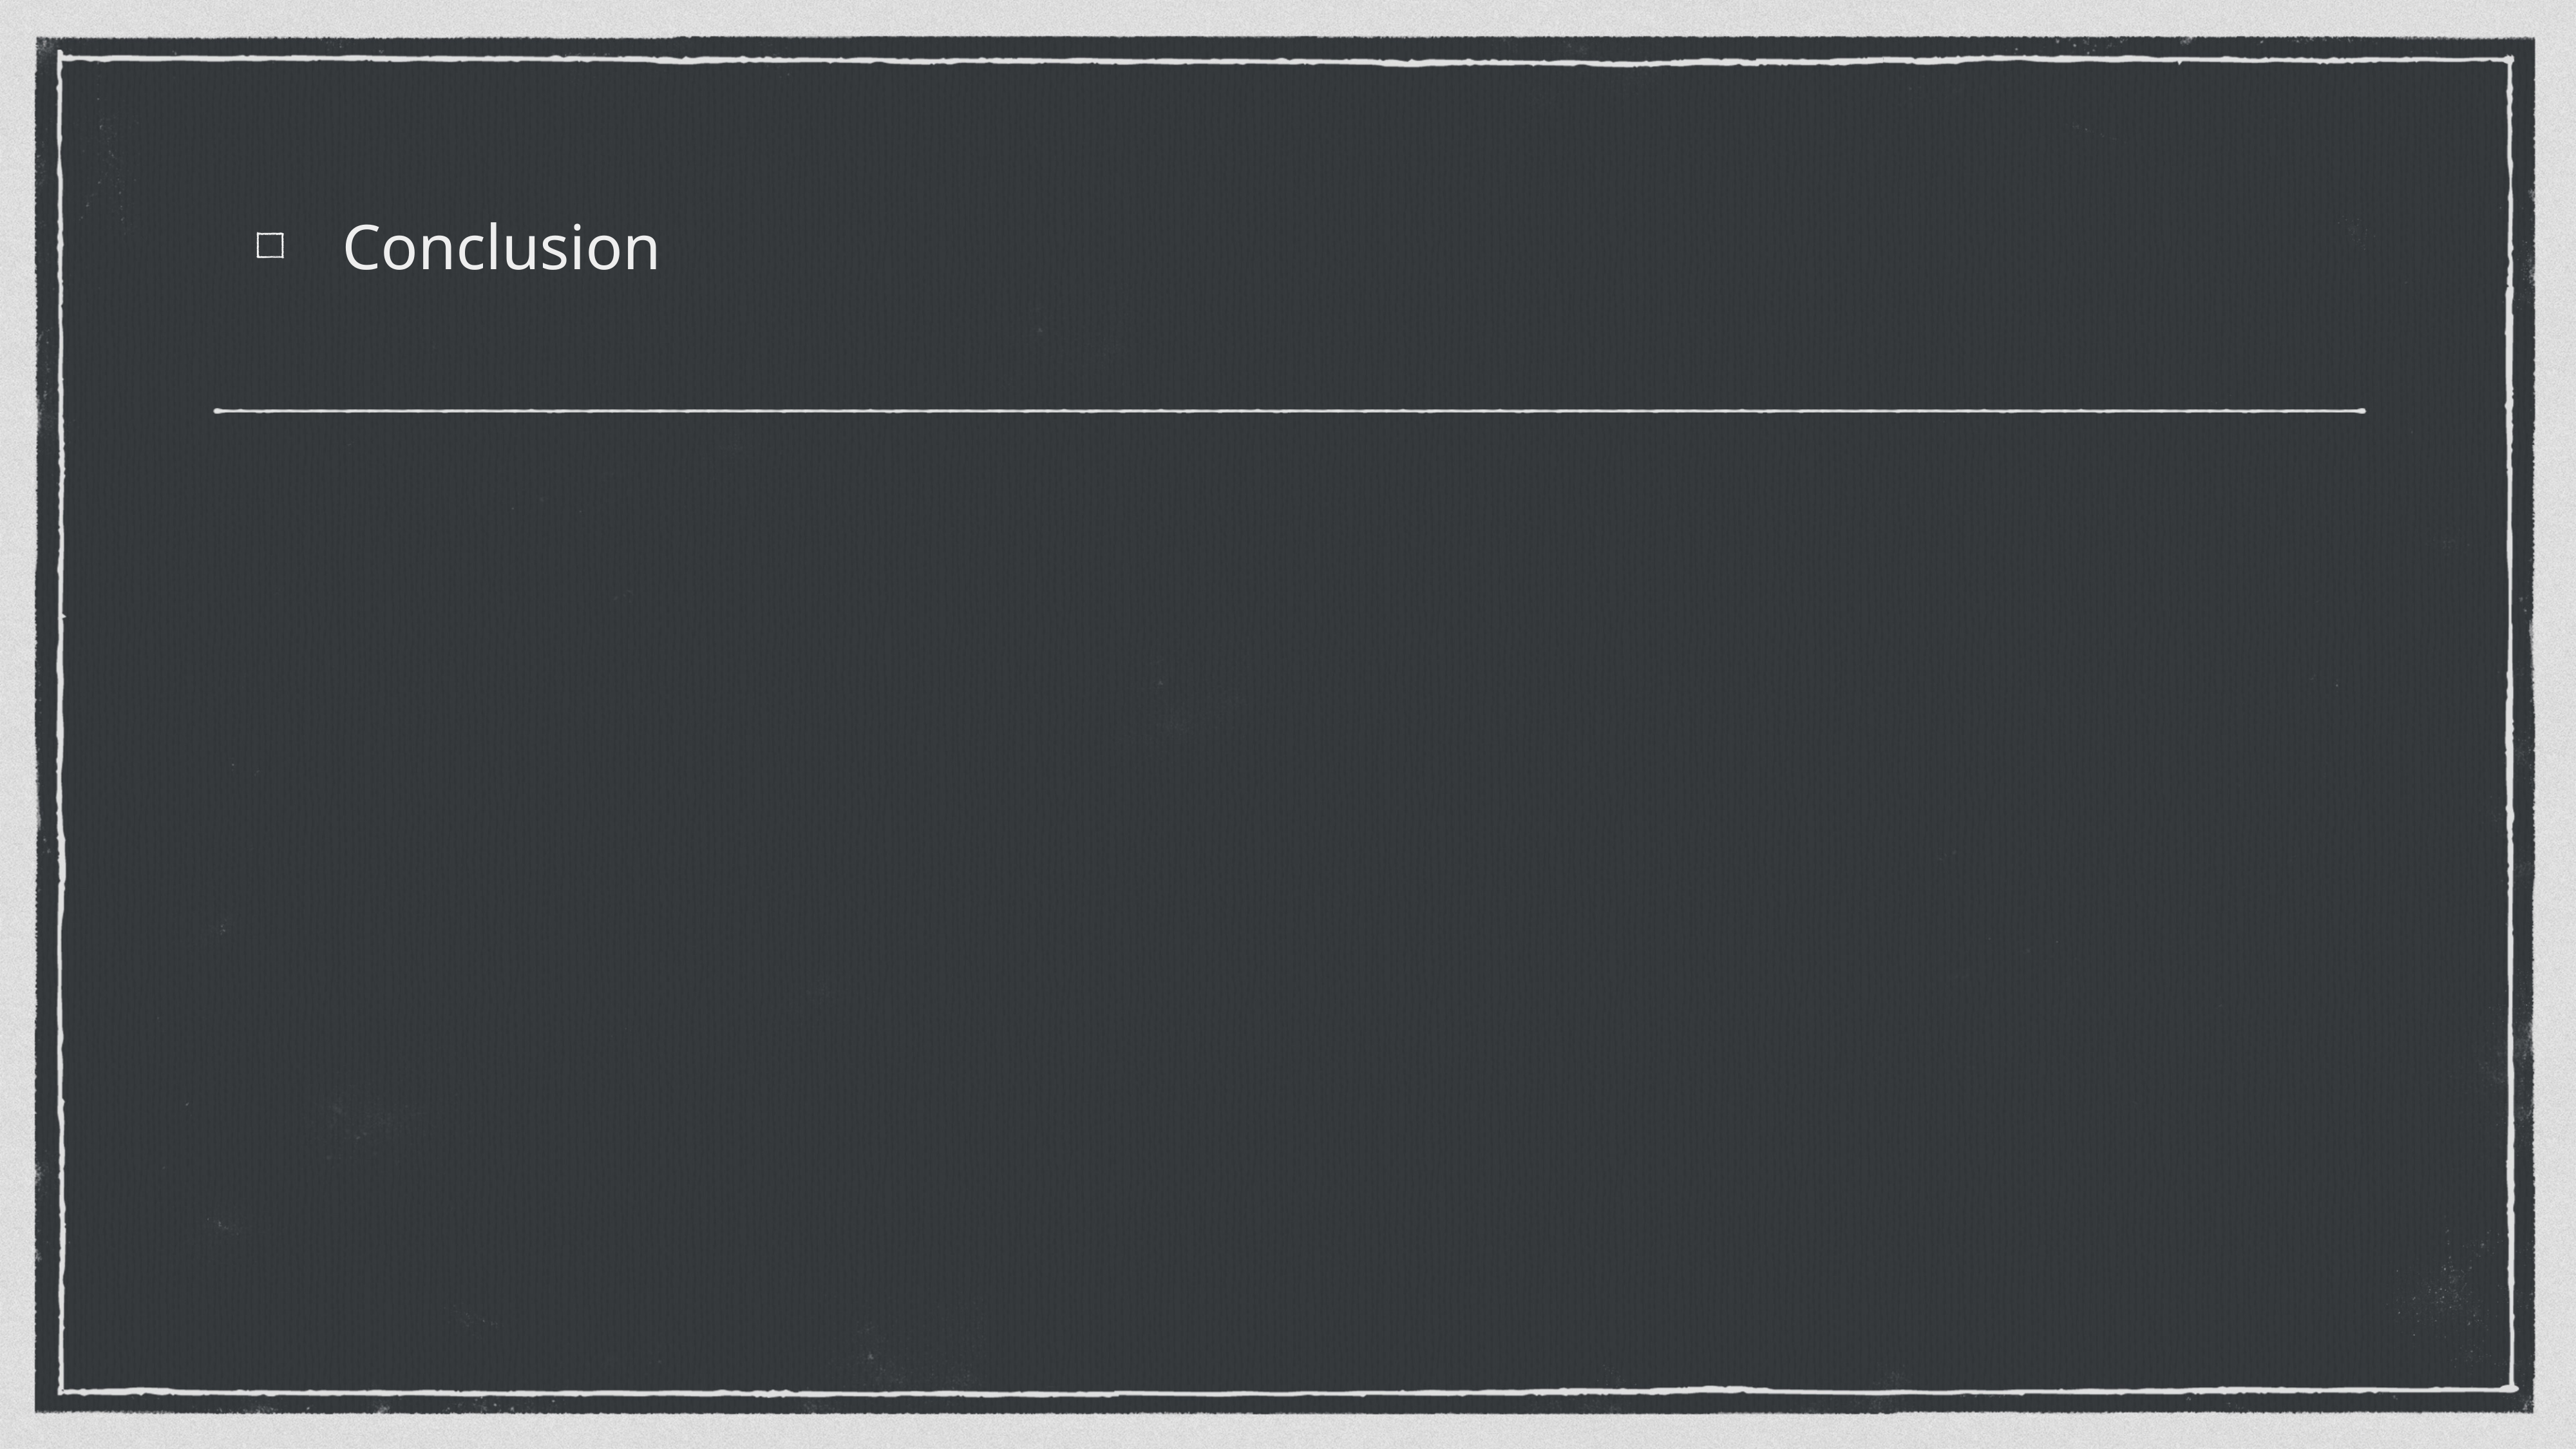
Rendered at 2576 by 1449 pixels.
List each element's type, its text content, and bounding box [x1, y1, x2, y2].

picture [0, 0, 2576, 1449]
title Conclusion [251, 102, 2324, 387]
